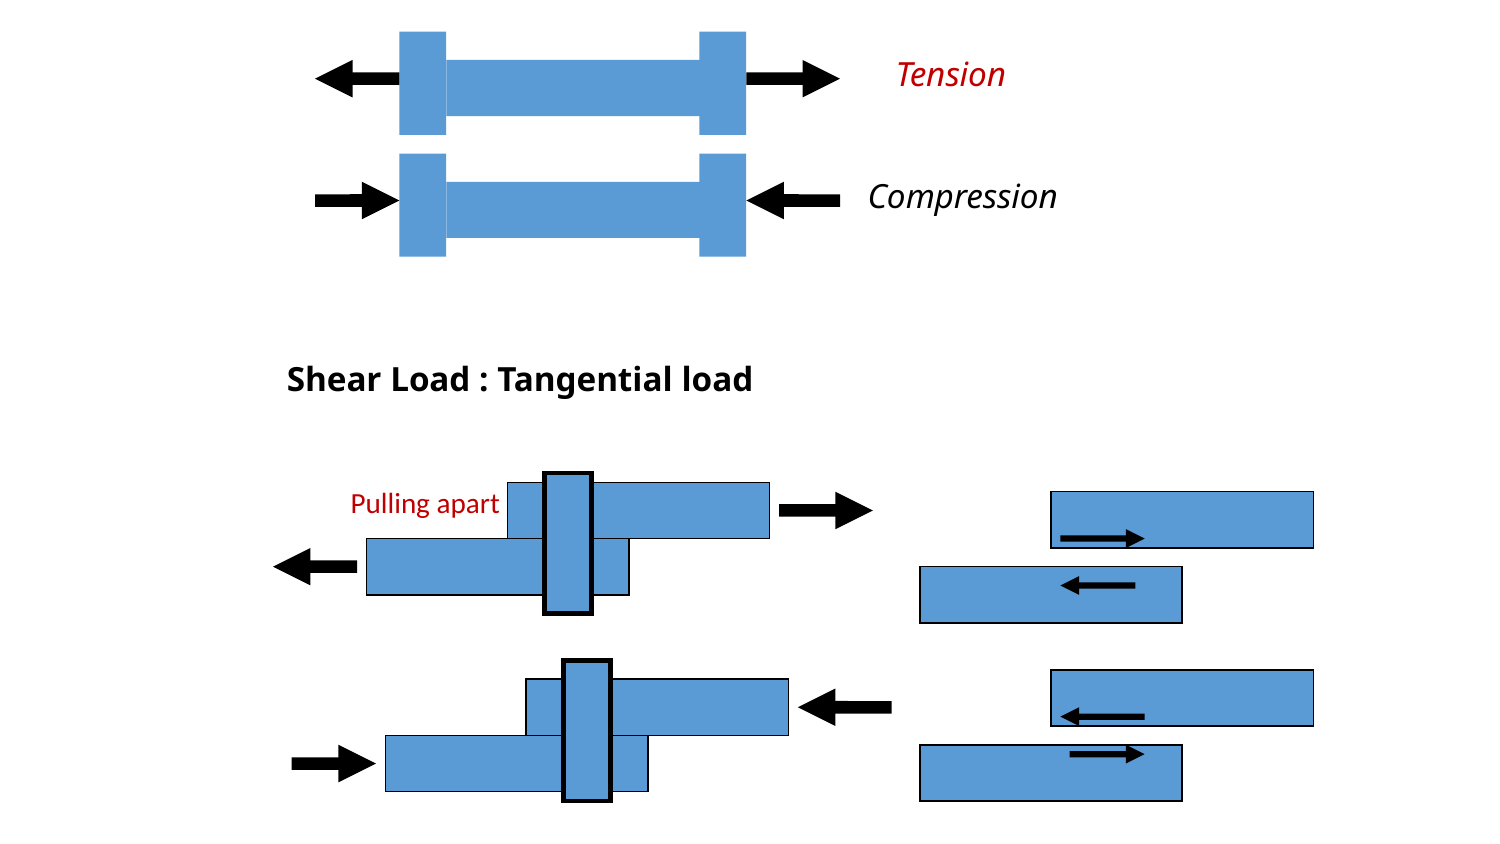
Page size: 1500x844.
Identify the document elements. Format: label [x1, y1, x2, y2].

text_box [272, 350, 1314, 801]
text_box [315, 31, 1060, 257]
